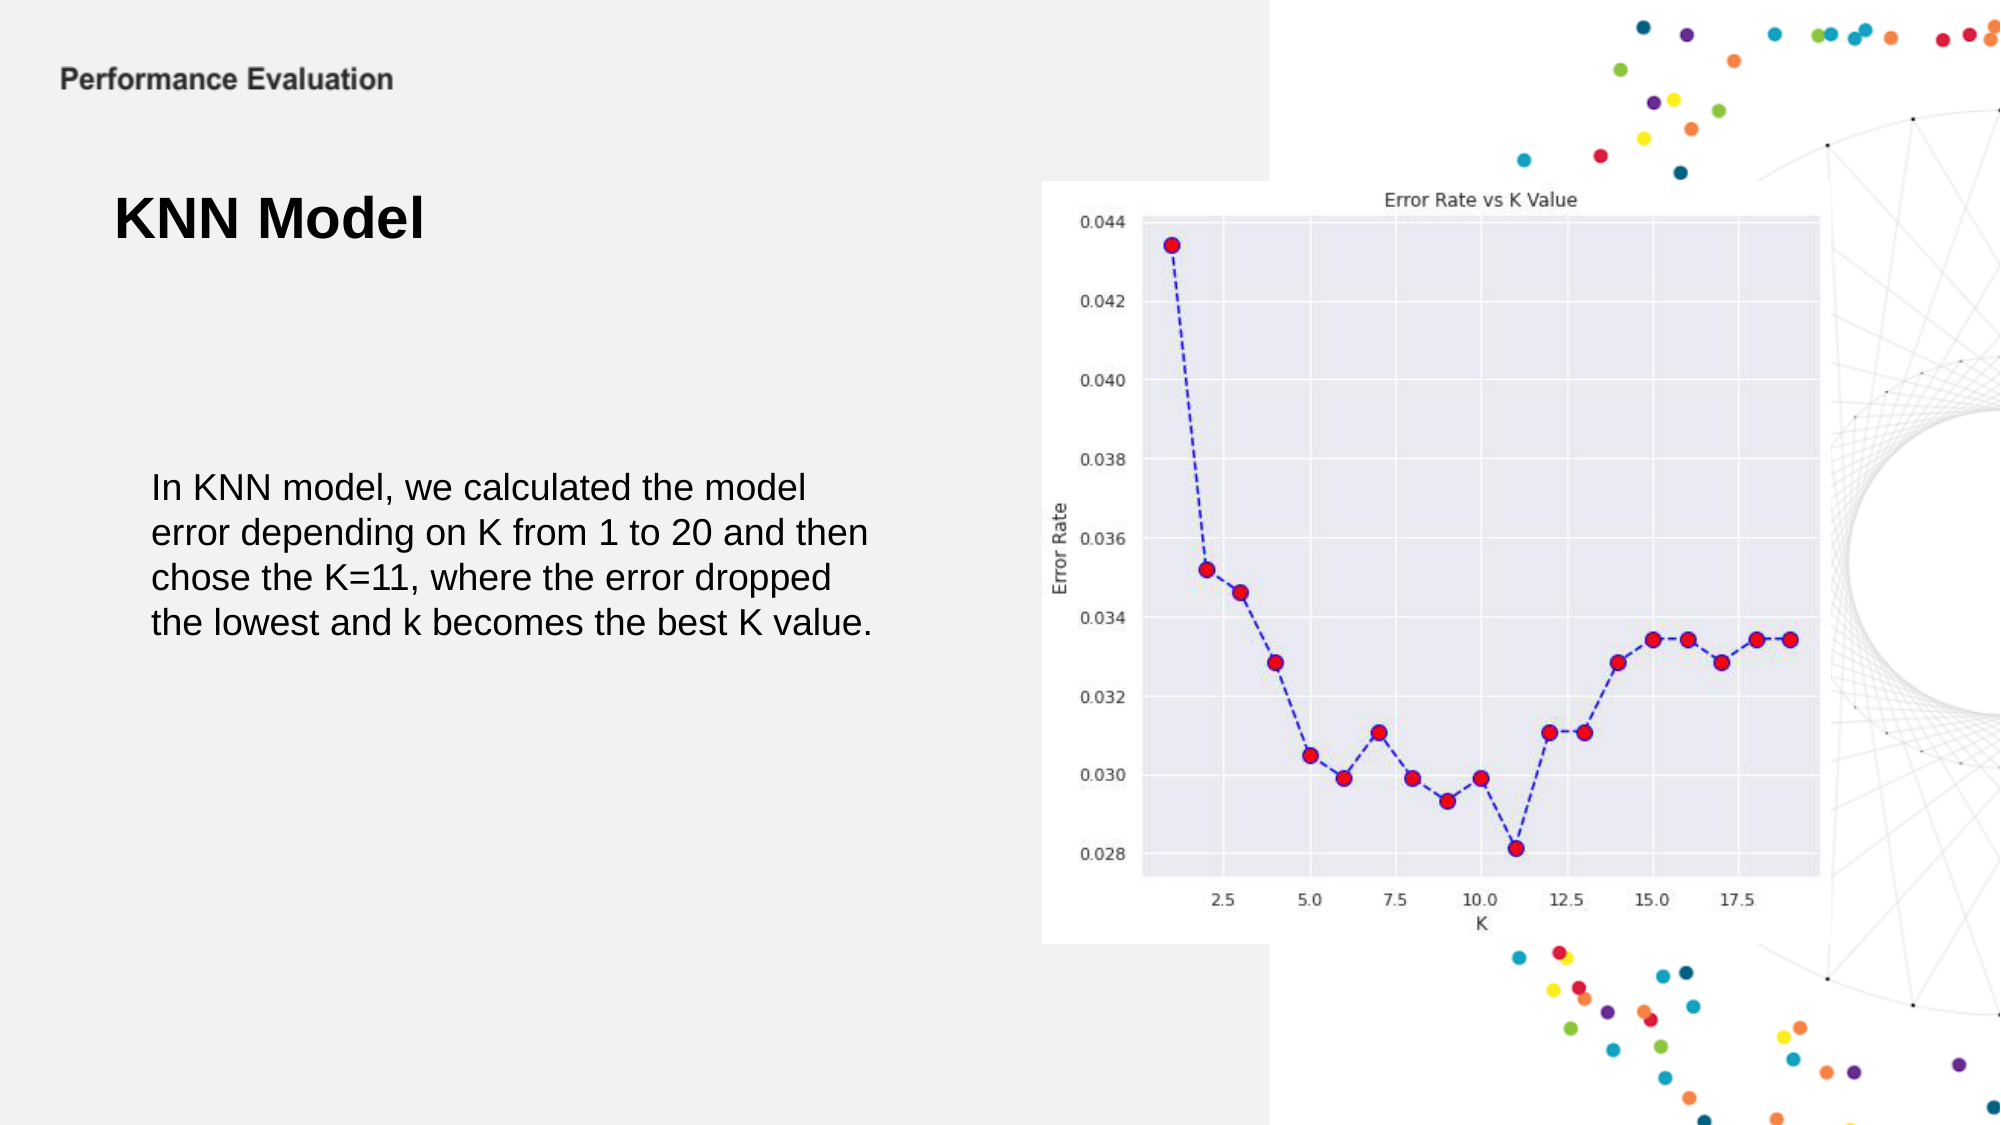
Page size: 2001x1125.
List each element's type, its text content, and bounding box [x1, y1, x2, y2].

picture [41, 37, 588, 113]
text_box KNN Model [100, 173, 529, 259]
picture [1041, 0, 2000, 1125]
text_box In KNN model, we calculated the model error depending on K from 1 to 20 and then chose the K=11, where the error dropped the lowest and k becomes the best K value. [136, 454, 910, 650]
